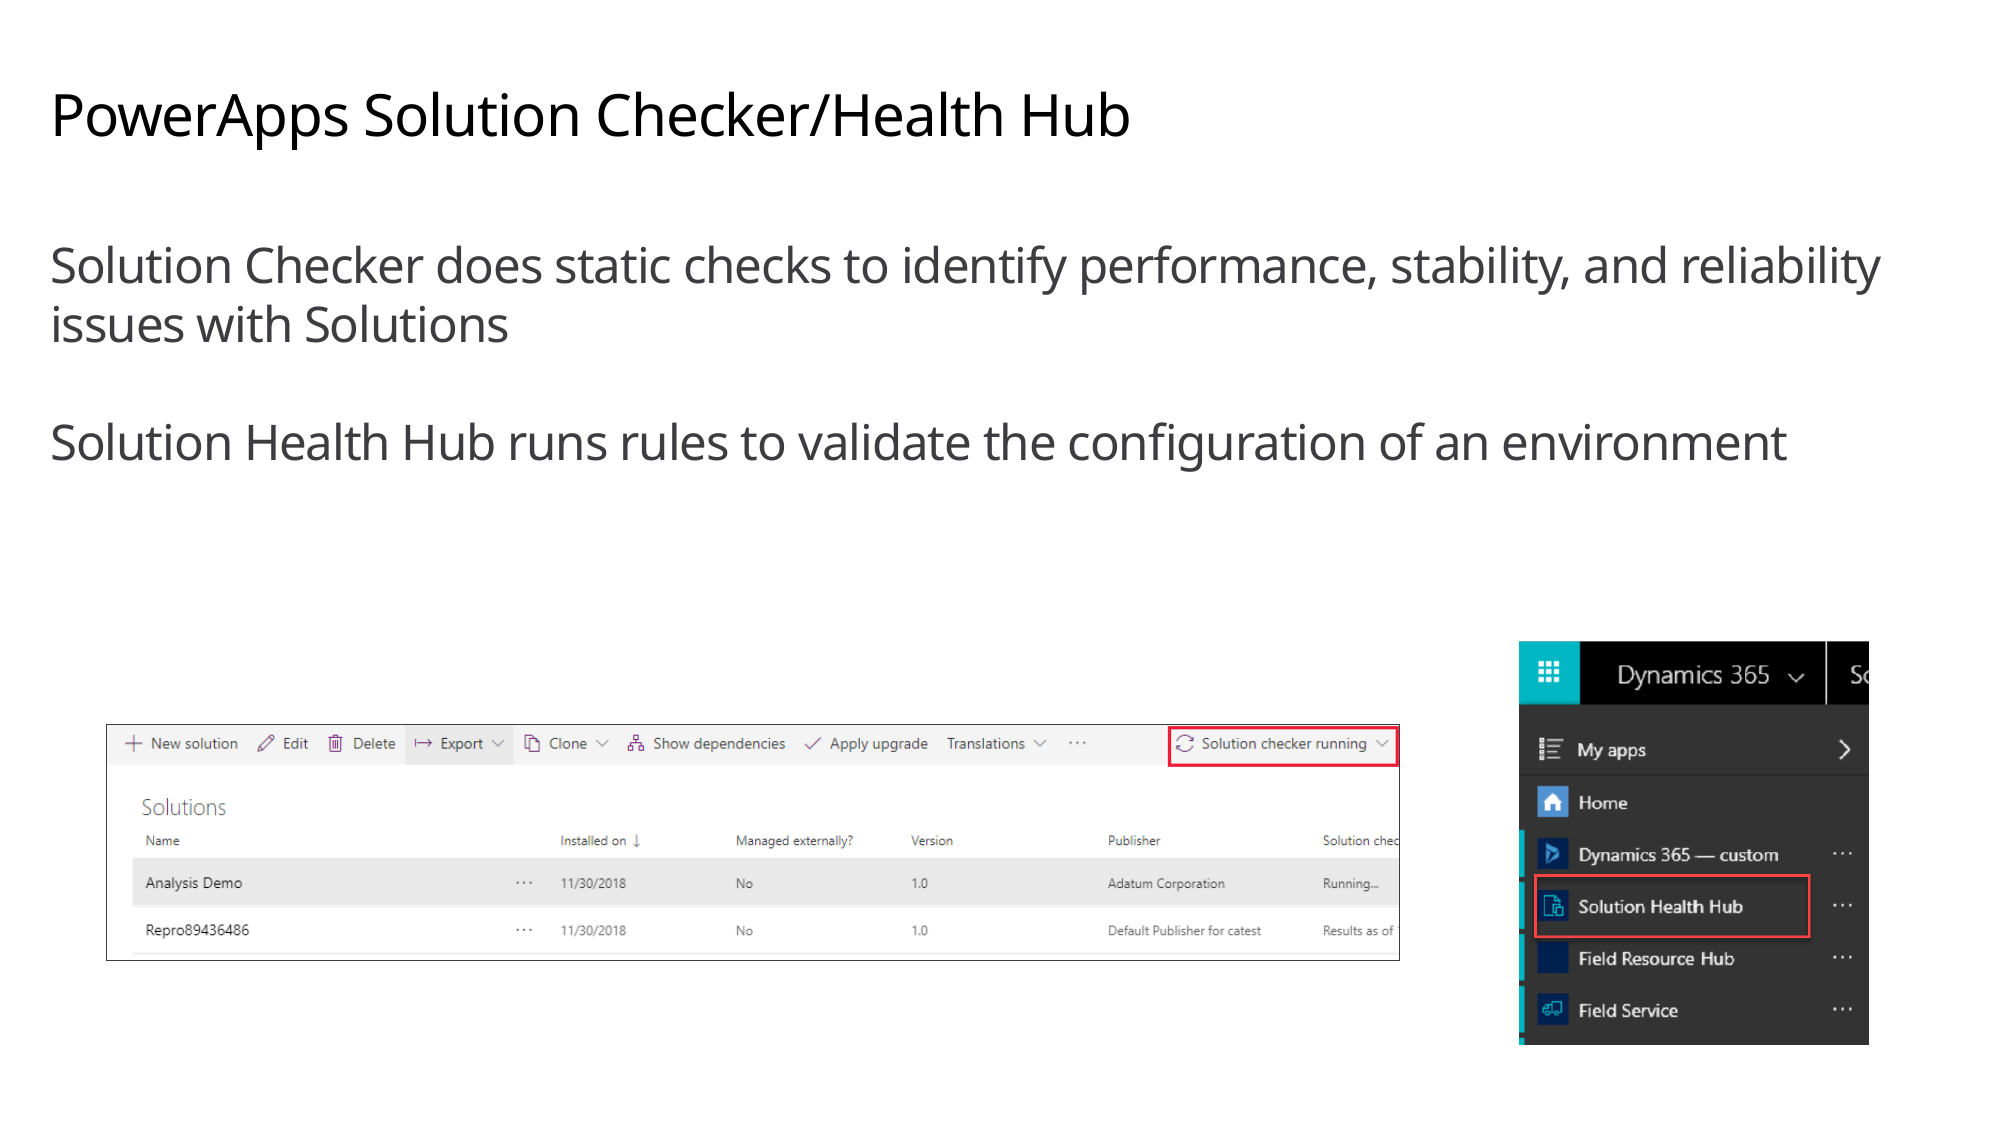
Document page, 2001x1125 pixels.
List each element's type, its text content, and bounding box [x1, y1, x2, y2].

picture [105, 724, 1400, 962]
picture [1519, 640, 1869, 1045]
title PowerApps Solution Checker/Health Hub [50, 37, 1950, 198]
list Solution Checker does static checks to identify performance, stability, and reliability issues with Solutions Solution Health Hub runs rules to validate the configuration of an environment [50, 219, 1950, 488]
